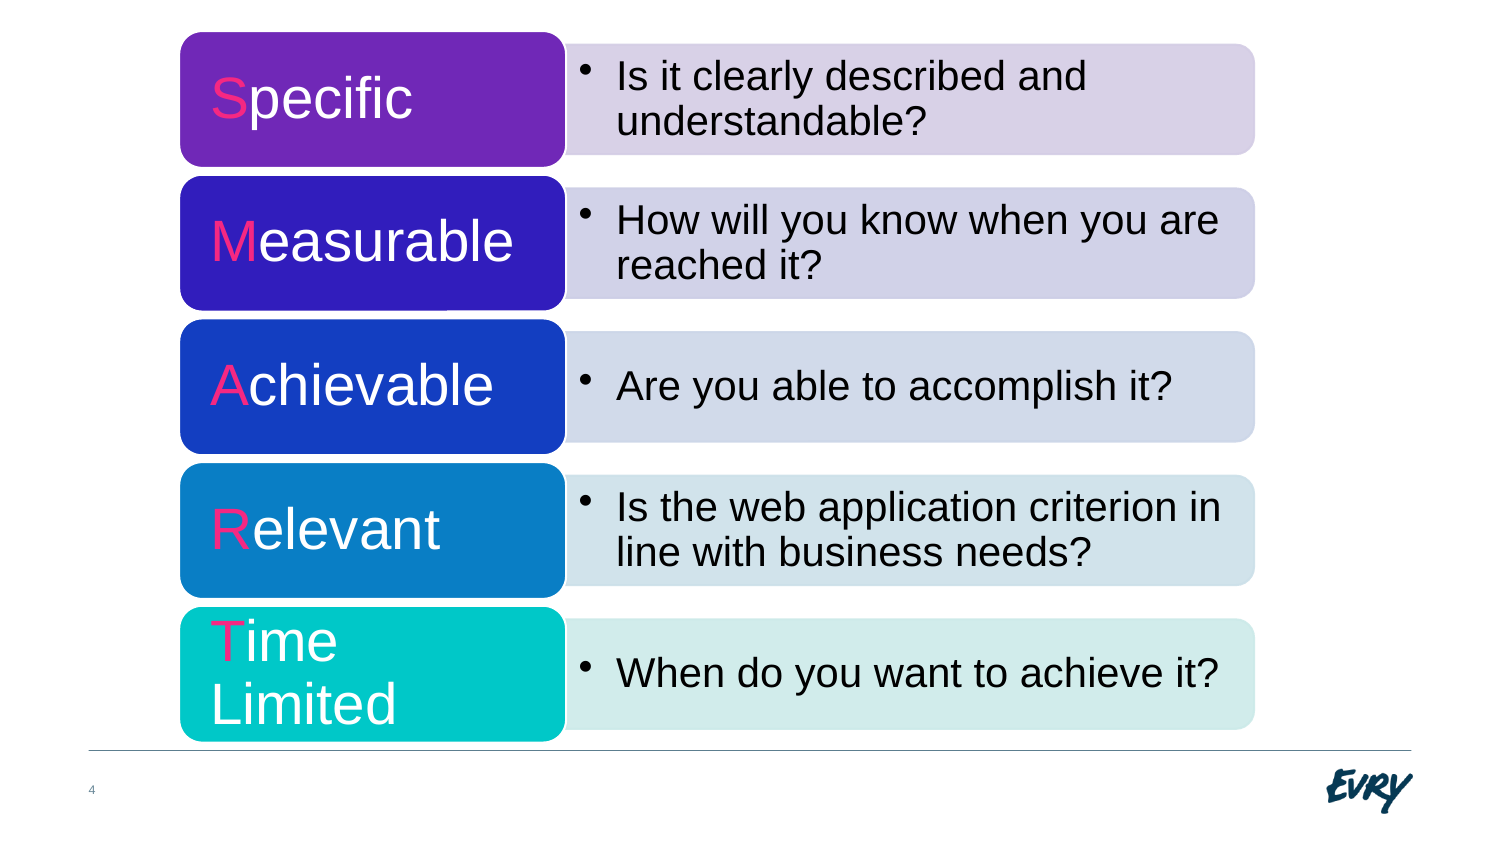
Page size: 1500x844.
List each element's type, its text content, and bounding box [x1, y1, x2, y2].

picture [1388, 779, 1413, 814]
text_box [179, 30, 1254, 743]
slide_number 4 [88, 781, 119, 797]
picture [1376, 779, 1383, 785]
picture [1326, 768, 1413, 814]
